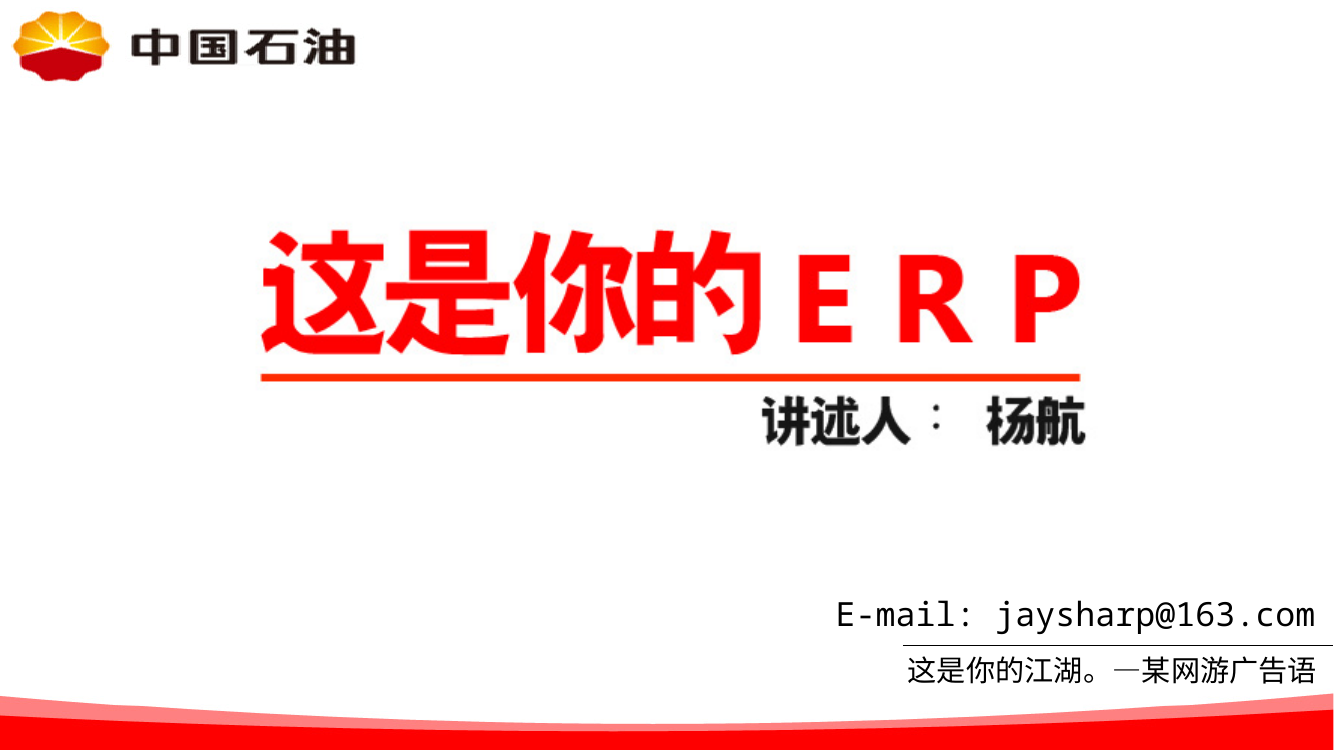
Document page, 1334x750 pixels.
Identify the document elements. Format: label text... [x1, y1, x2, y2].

text_box E-mail: jaysharp@163.com [781, 586, 1334, 641]
picture [0, 0, 1334, 750]
text_box 这是你的江湖。—某网游广告语 [867, 644, 1334, 695]
